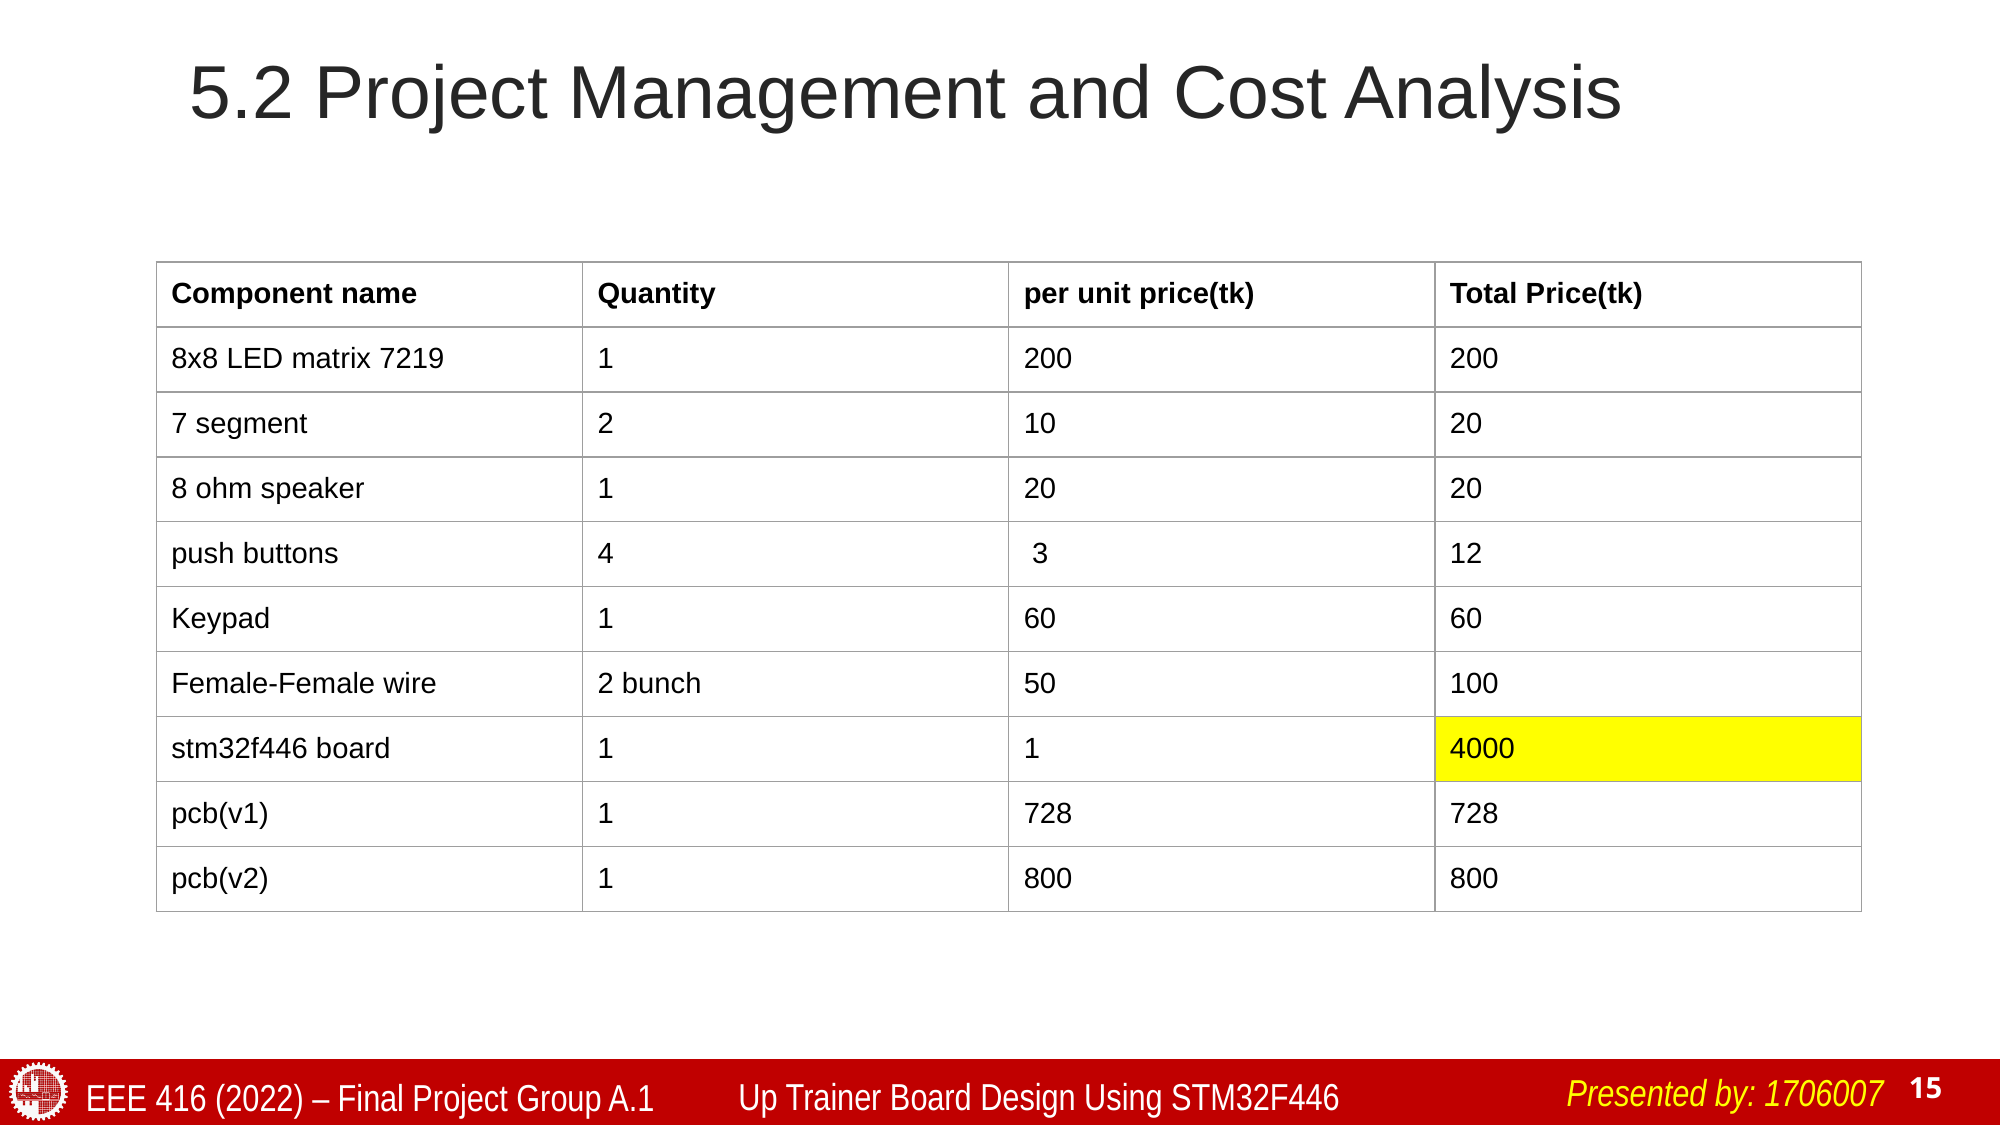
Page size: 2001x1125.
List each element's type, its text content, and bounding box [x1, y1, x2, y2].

table_cell stm32f446 board [157, 717, 582, 781]
table_cell 728 [1009, 782, 1434, 846]
table_cell 1 [583, 587, 1008, 651]
table_cell push buttons [157, 522, 582, 586]
table_cell 1 [583, 847, 1008, 911]
table_cell 800 [1436, 847, 1861, 911]
table_cell 200 [1009, 328, 1434, 391]
table_cell 20 [1436, 458, 1861, 521]
table_cell 1 [583, 717, 1008, 781]
table_cell 1 [583, 782, 1008, 846]
slide_number EEE 416 (2022) – Final Project Group A.1 [70, 1066, 723, 1125]
table_cell 1 [583, 458, 1008, 521]
table_cell 50 [1009, 652, 1434, 716]
table_cell 12 [1436, 522, 1861, 586]
table_cell 8 ohm speaker [157, 458, 582, 521]
table_cell 728 [1436, 782, 1861, 846]
table_cell Keypad [157, 587, 582, 651]
footer Up Trainer Board Design Using STM32F446 [723, 1065, 1412, 1125]
picture [8, 1062, 71, 1121]
table_cell 8x8 LED matrix 7219 [157, 328, 582, 391]
table_cell 3 [1009, 522, 1434, 586]
table_cell pcb(v1) [157, 782, 582, 846]
text_box Presented by: 1706007 [1551, 1061, 1915, 1122]
table_cell 1 [1009, 717, 1434, 781]
table_cell 2 bunch [583, 652, 1008, 716]
table_header per unit price(tk) [1009, 263, 1434, 326]
table_cell 60 [1436, 587, 1861, 651]
table_cell Female-Female wire [157, 652, 582, 716]
table_cell 7 segment [157, 393, 582, 456]
table_cell 800 [1009, 847, 1434, 911]
table_header Component name [157, 263, 582, 326]
table_cell pcb(v2) [157, 847, 582, 911]
table_cell 100 [1436, 652, 1861, 716]
table_cell 20 [1436, 393, 1861, 456]
table_cell 20 [1009, 458, 1434, 521]
slide_number ‹#› [1915, 1066, 1958, 1118]
table_cell 200 [1436, 328, 1861, 391]
table_cell 4 [583, 522, 1008, 586]
table_cell 10 [1009, 393, 1434, 456]
title 5.2 Project Management and Cost Analysis [174, 77, 1825, 203]
table_header Total Price(tk) [1436, 263, 1861, 326]
table_cell 2 [583, 393, 1008, 456]
table_header Quantity [583, 263, 1008, 326]
table_cell 60 [1009, 587, 1434, 651]
table_cell 1 [583, 328, 1008, 391]
table_cell 4000 [1436, 717, 1861, 781]
